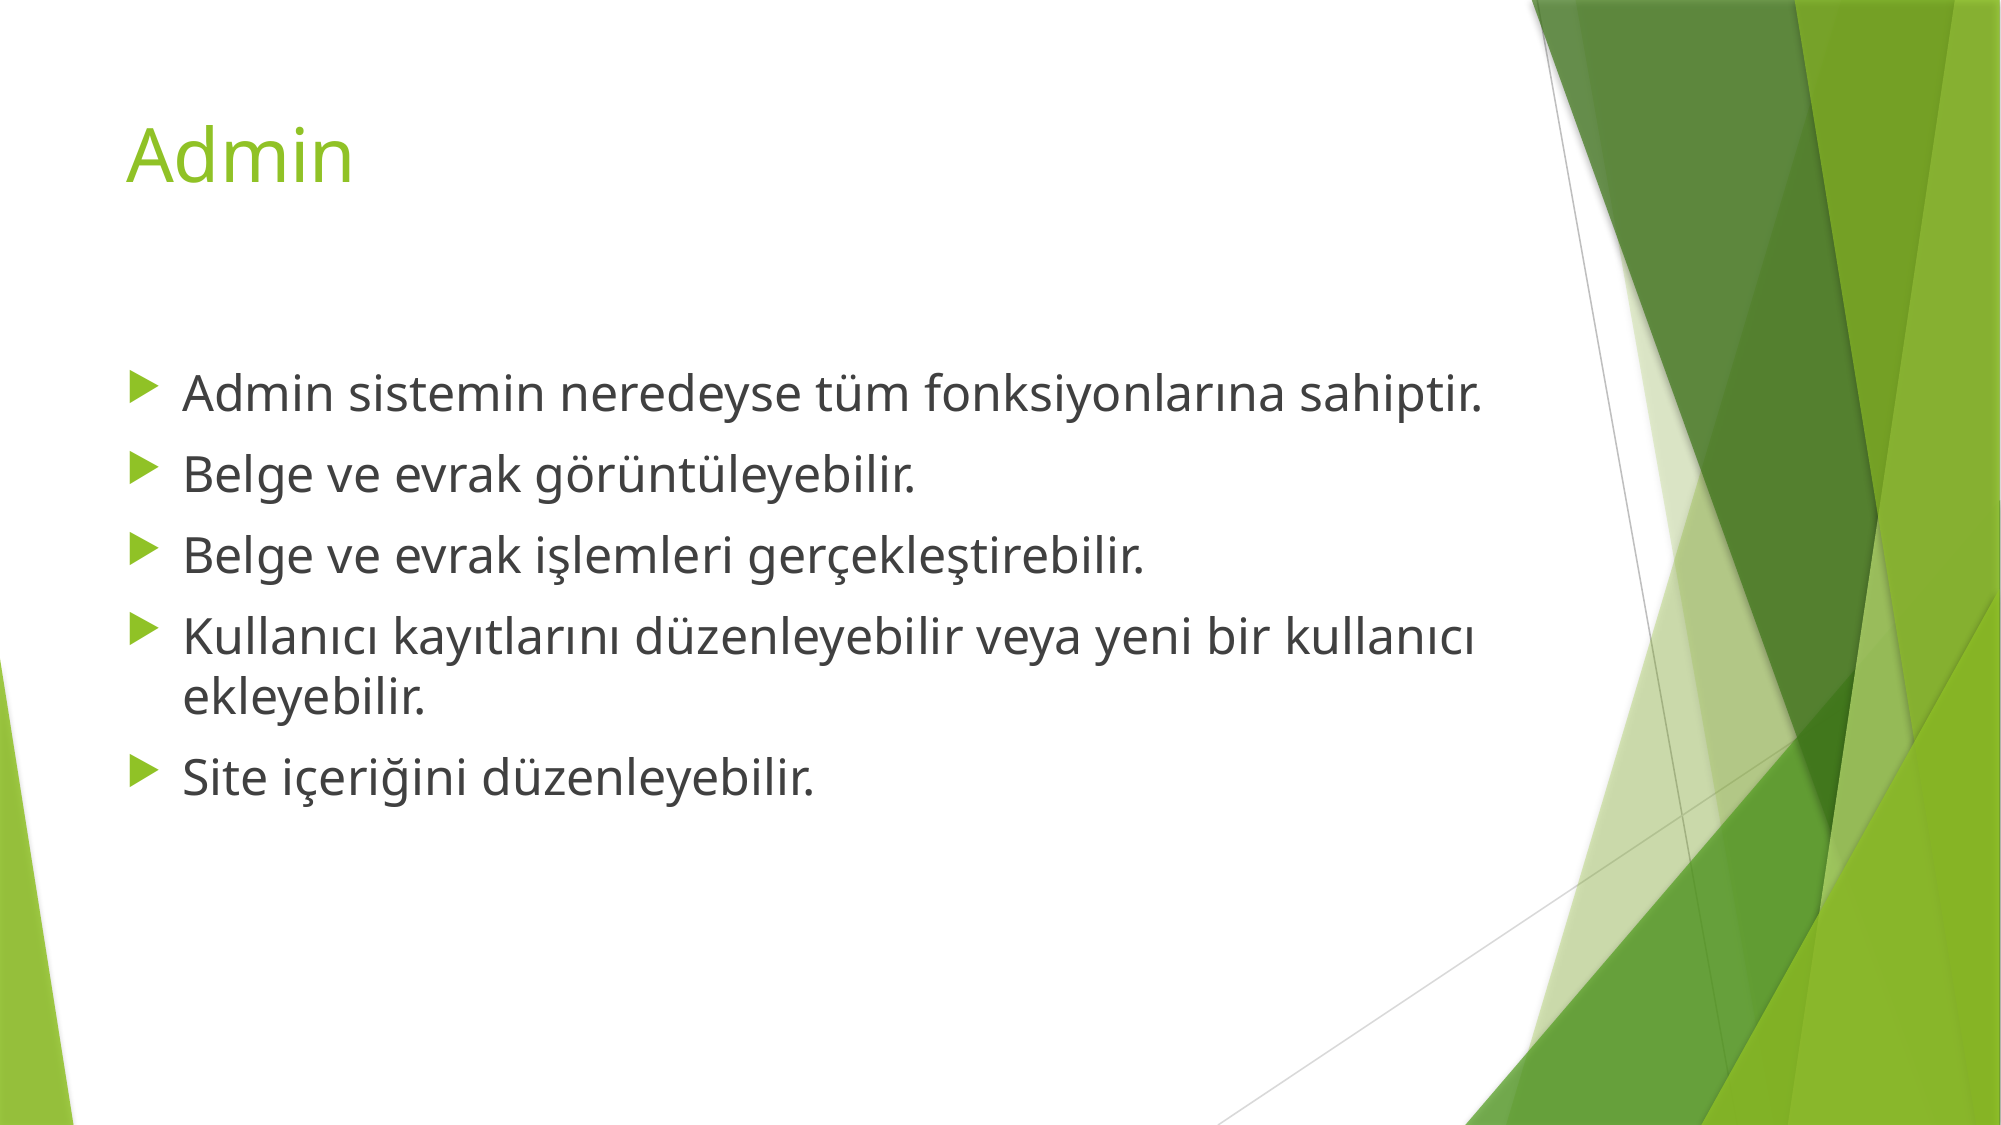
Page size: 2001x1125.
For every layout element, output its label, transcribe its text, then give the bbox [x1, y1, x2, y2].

list Admin sistemin neredeyse tüm fonksiyonlarına sahiptir. Belge ve evrak görüntüleyebilir. Belge ve evrak işlemleri gerçekleştirebilir. Kullanıcı kayıtlarını düzenleyebilir veya yeni bir kullanıcı ekleyebilir. Site içeriğini düzenleyebilir. [111, 354, 1522, 992]
title Admin [111, 99, 1522, 317]
